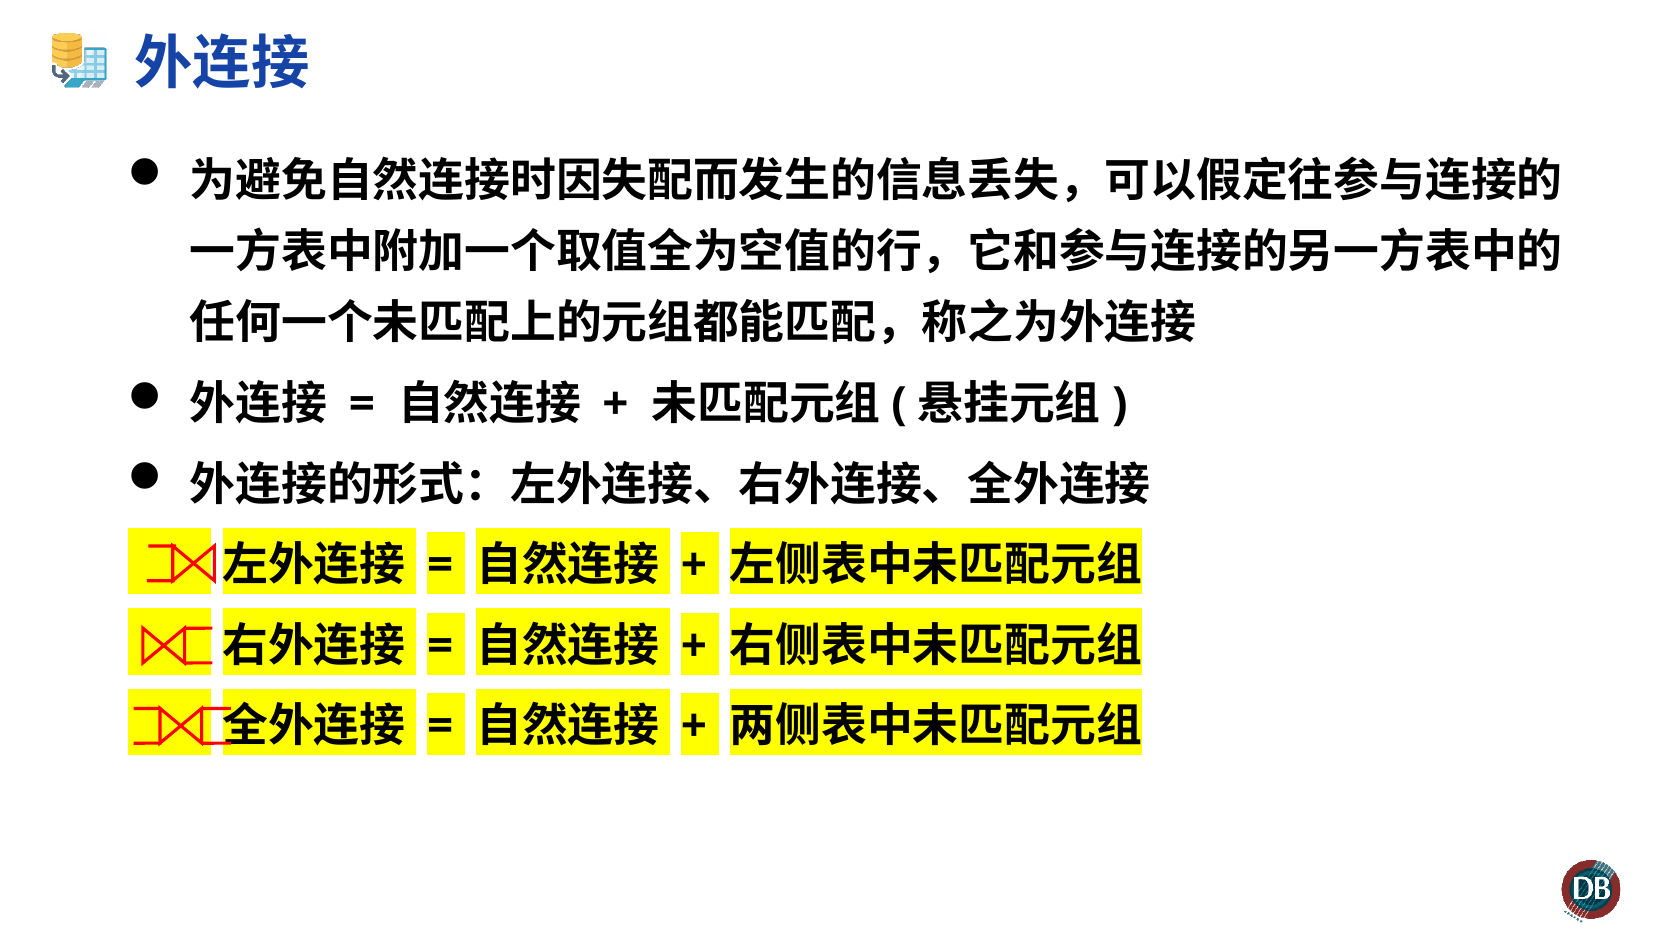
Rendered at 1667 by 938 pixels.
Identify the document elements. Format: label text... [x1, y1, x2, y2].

picture [49, 30, 109, 90]
title 外连接 [118, 0, 1590, 126]
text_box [142, 627, 213, 664]
text_box [159, 708, 202, 744]
text_box [172, 545, 215, 581]
picture [1557, 858, 1623, 924]
list 为避免自然连接时因失配而发生的信息丢失，可以假定往参与连接的一方表中附加一个取值全为空值的行，它和参与连接的另一方表中的任何一个未匹配上的元组都能匹配，称之为外连接 外连接 = 自然连接 + 未匹配元组(悬挂元组) 外连接的形式：左外连接、右外连接、全外连接 左外连接 = 自然连接 + 左侧表中未匹配元组 右外连接 = 自然连接 + 右侧表中未匹配元组 全外连接 = 自然连接 + 两侧表中未匹配元组 [112, 126, 1590, 759]
